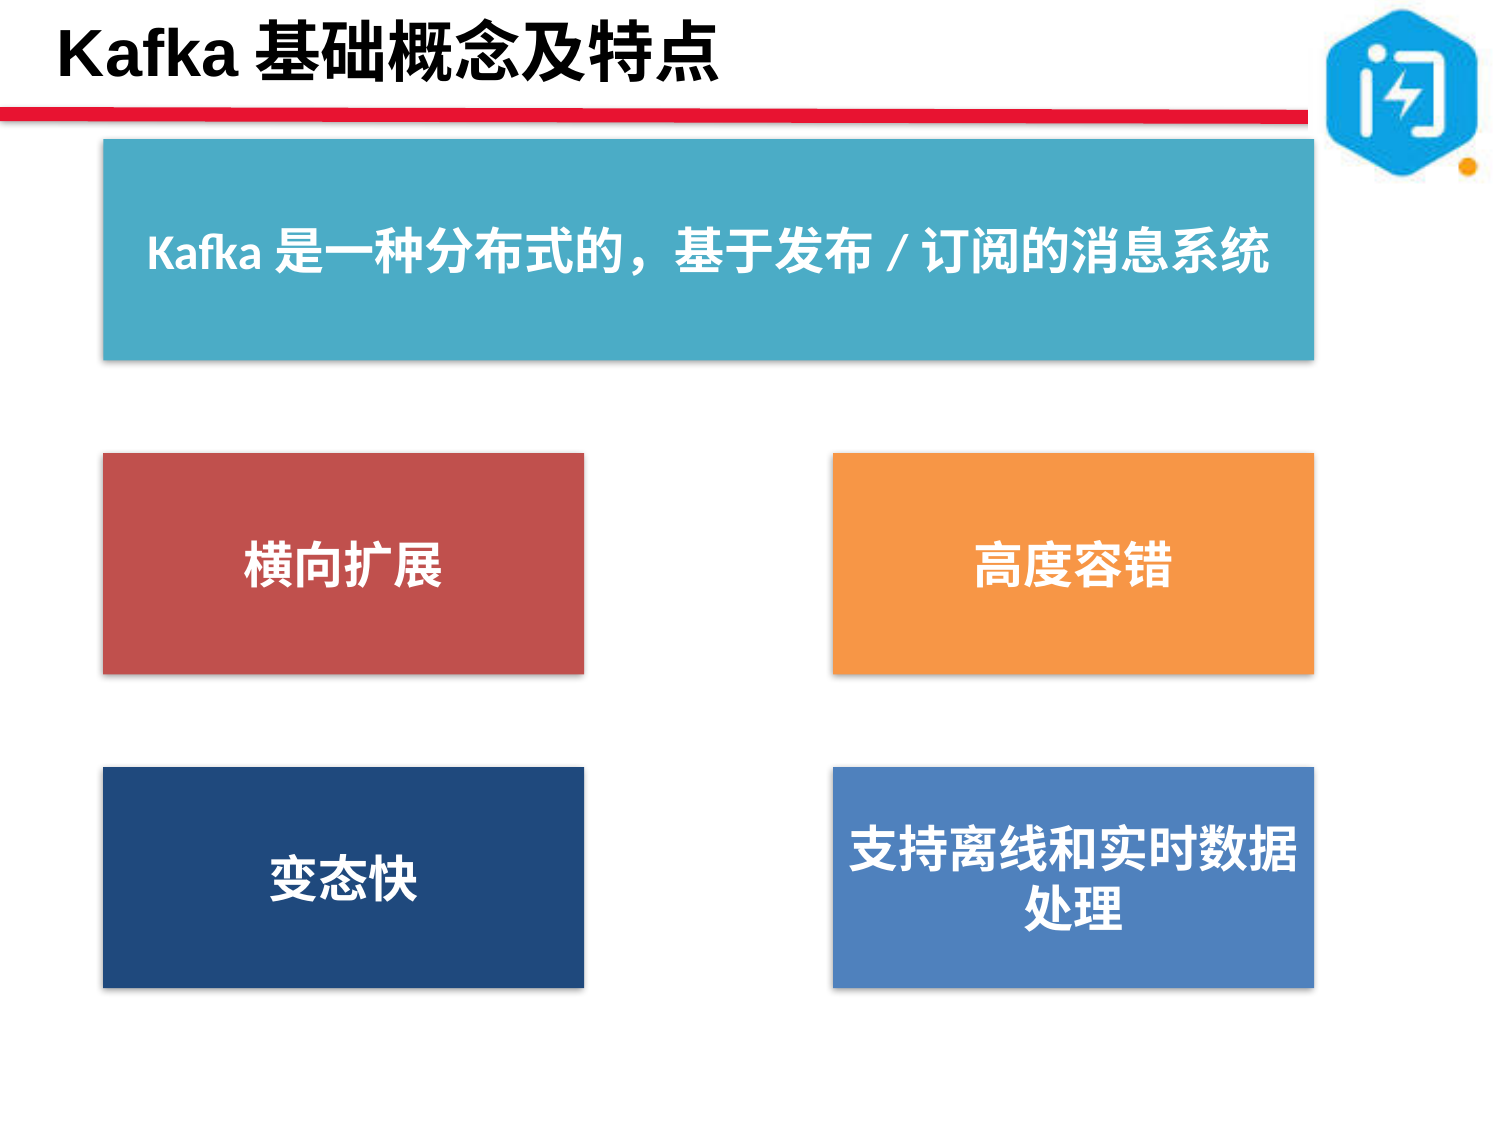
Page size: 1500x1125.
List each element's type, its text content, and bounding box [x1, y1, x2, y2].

text_box 高度容错 [830, 450, 1317, 677]
picture [1308, 0, 1497, 188]
text_box Kafka基础概念及特点 [42, 2, 943, 98]
text_box 横向扩展 [100, 450, 587, 677]
text_box 支持离线和实时数据处理 [830, 764, 1317, 991]
text_box 变态快 [100, 764, 587, 991]
text_box Kafka是一种分布式的，基于发布/订阅的消息系统 [100, 136, 1317, 363]
